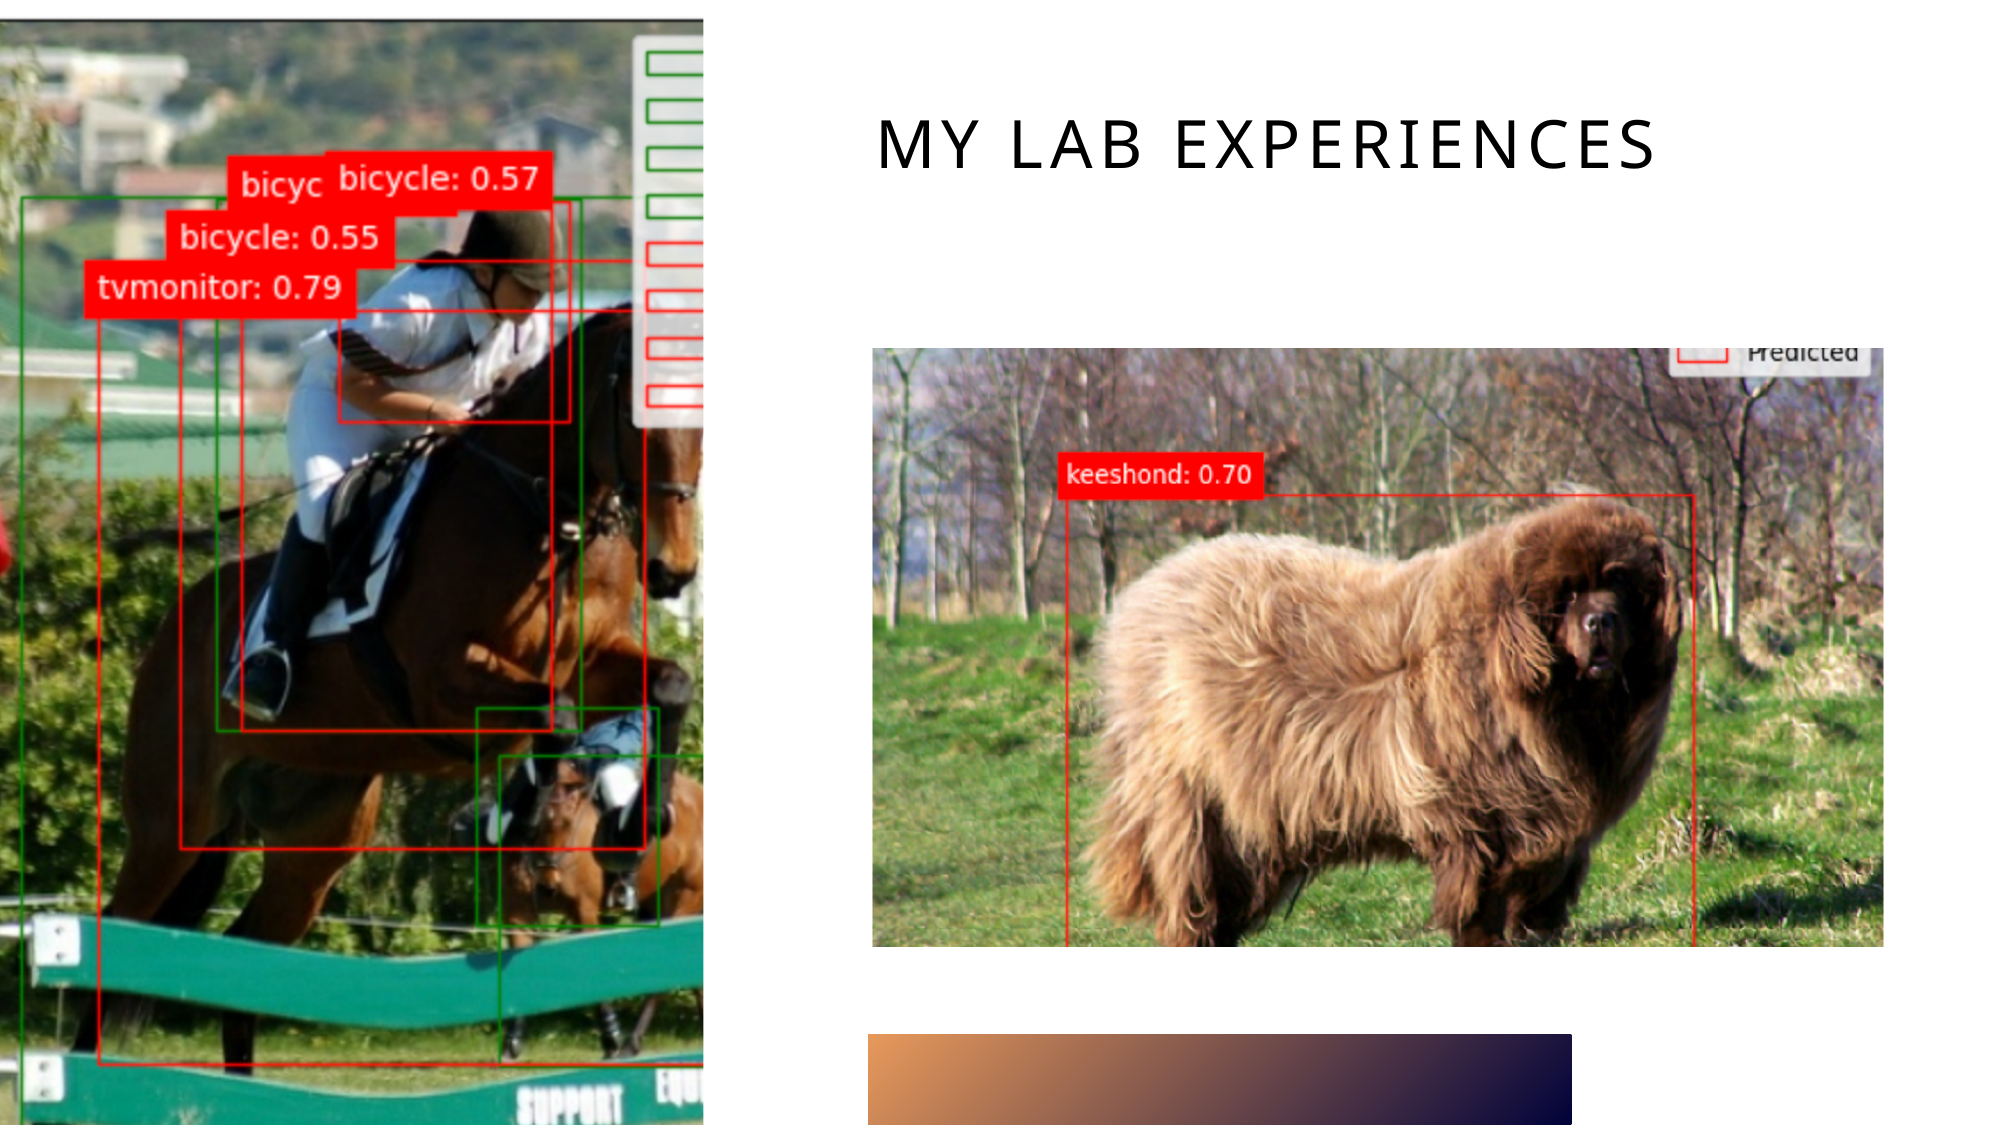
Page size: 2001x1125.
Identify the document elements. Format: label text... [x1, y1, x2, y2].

title MY Lab Experiences [859, 76, 1884, 211]
picture [0, 0, 704, 1125]
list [859, 347, 1885, 948]
